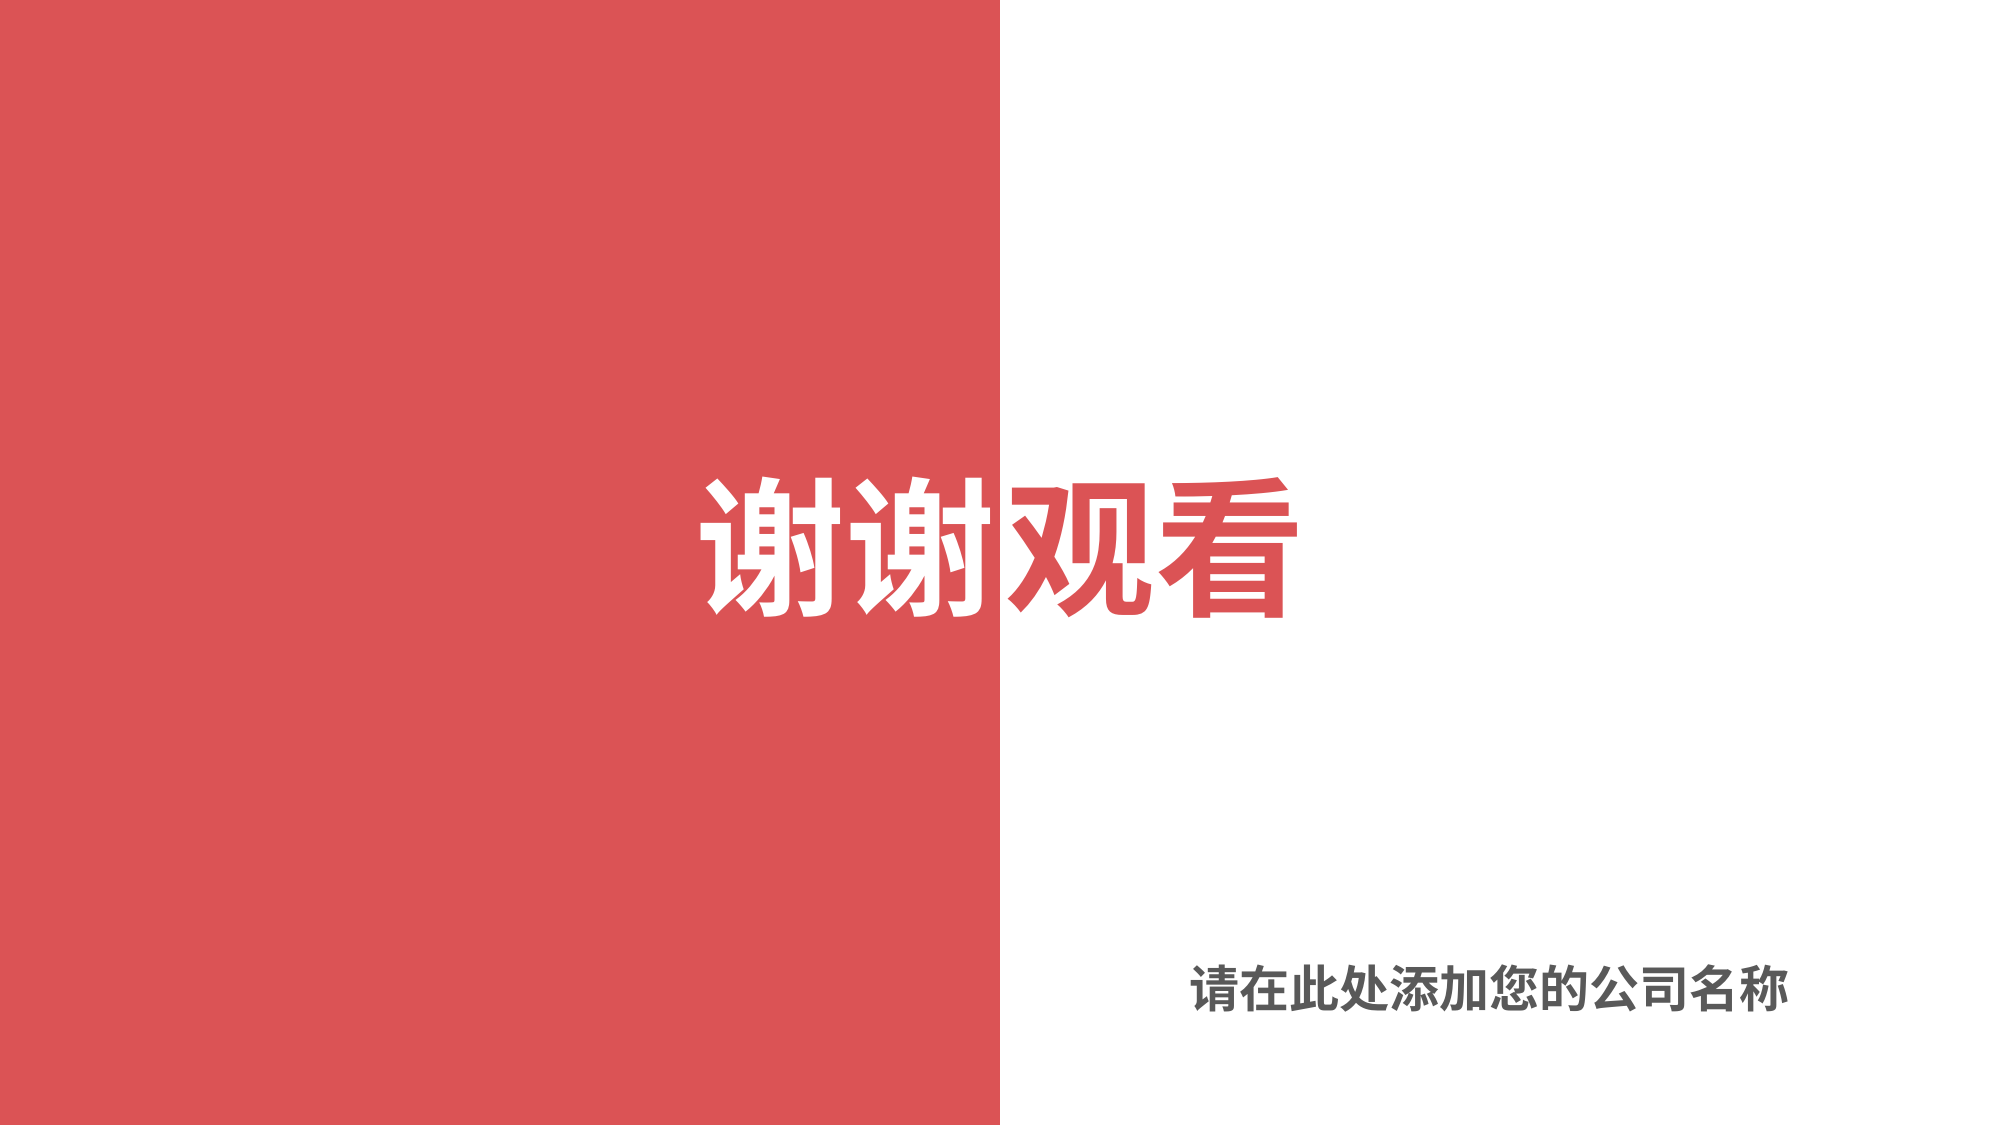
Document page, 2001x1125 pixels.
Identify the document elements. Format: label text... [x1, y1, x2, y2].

text_box [0, 0, 1001, 1125]
text_box 谢谢 [680, 447, 990, 643]
text_box 观看 [990, 447, 1341, 643]
text_box 请在此处添加您的公司名称 [1175, 949, 1821, 1025]
